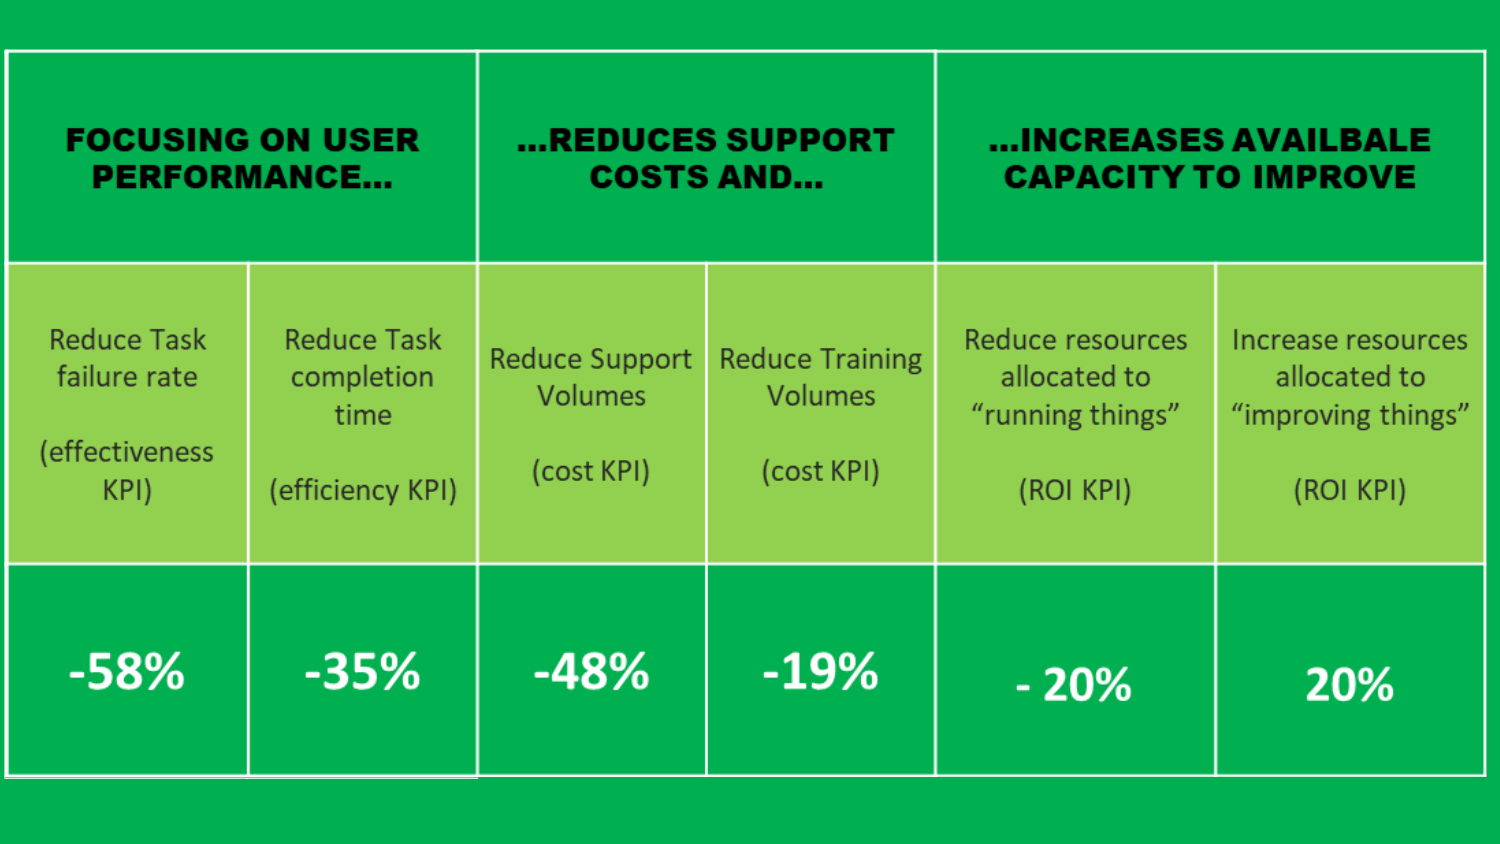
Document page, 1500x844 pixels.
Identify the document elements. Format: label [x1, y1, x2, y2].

picture [4, 49, 1489, 781]
